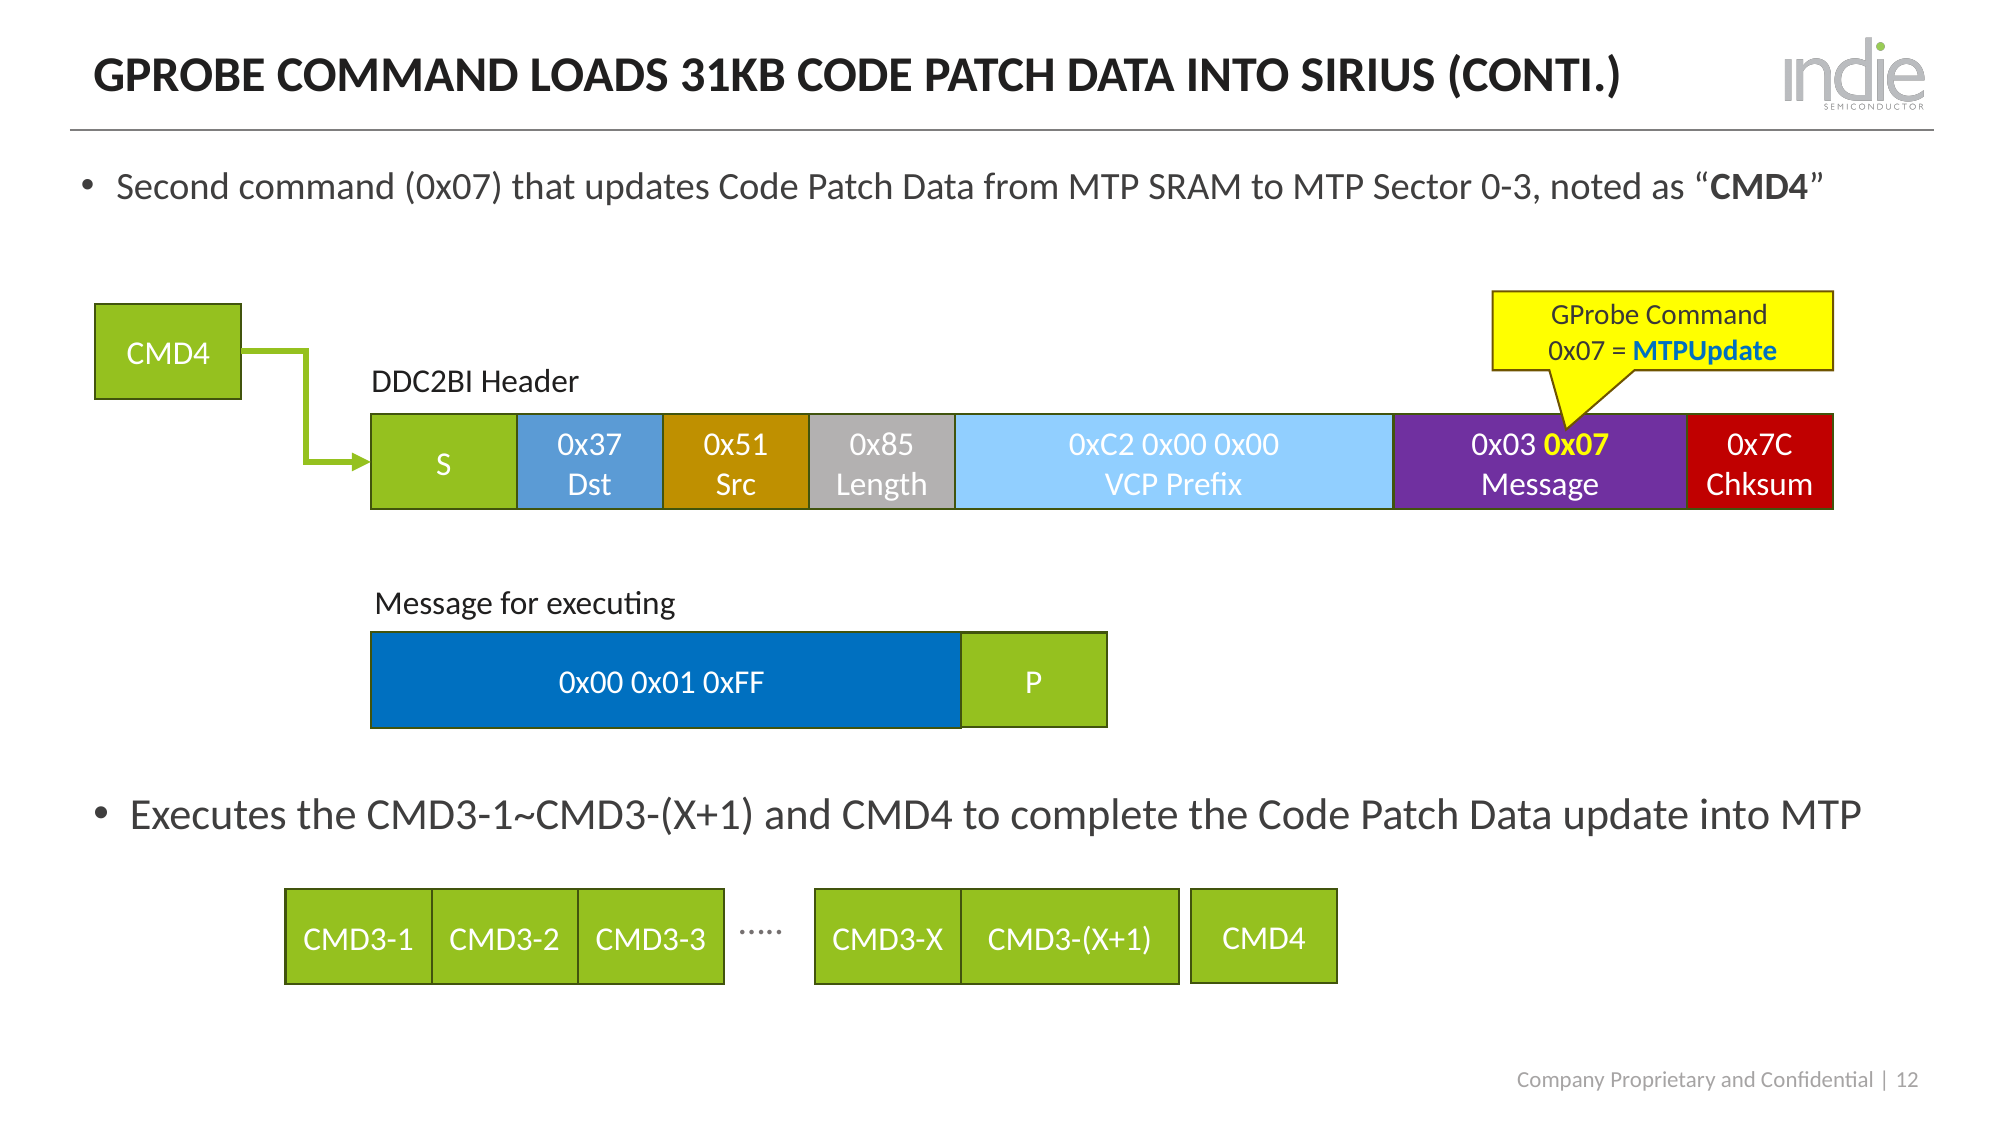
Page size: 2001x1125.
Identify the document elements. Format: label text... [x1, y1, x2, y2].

text_box 0xC2 0x00 0x00 VCP Prefix [954, 413, 1392, 510]
list Second command (0x07) that updates Code Patch Data from MTP SRAM to MTP Sector 0-3, noted as “CMD4” [65, 158, 1932, 247]
text_box GProbe Command 0x07 = MTPUpdate [1491, 290, 1835, 432]
text_box ….. [724, 889, 799, 950]
text_box CMD4 [1190, 888, 1338, 984]
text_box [241, 351, 371, 462]
text_box 0x51 Src [662, 413, 808, 510]
text_box CMD3-1 [284, 888, 433, 985]
title Gprobe command loads 31KB code patch DATA into Sirius (conti.) [78, 35, 1740, 116]
text_box DDC2BI Header [371, 352, 595, 407]
text_box CMD3-3 [577, 888, 725, 985]
text_box CMD4 [94, 303, 242, 400]
text_box CMD3-(X+1) [960, 888, 1180, 985]
text_box Executes the CMD3-1~CMD3-(X+1) and CMD4 to complete the Code Patch Data update into MTP [78, 783, 1944, 852]
text_box P [960, 631, 1108, 728]
text_box S [370, 413, 516, 510]
text_box 0x03 0x07 Message [1392, 413, 1686, 510]
text_box 0x37 Dst [516, 413, 662, 510]
picture [1779, 31, 1929, 115]
text_box Message for executing [359, 574, 691, 629]
text_box CMD3-2 [433, 888, 577, 985]
text_box 0x7C Chksum [1686, 413, 1834, 510]
text_box CMD3-X [814, 888, 960, 985]
text_box 0x85 Length [808, 413, 954, 510]
text_box 0x00 0x01 0xFF [370, 631, 962, 729]
